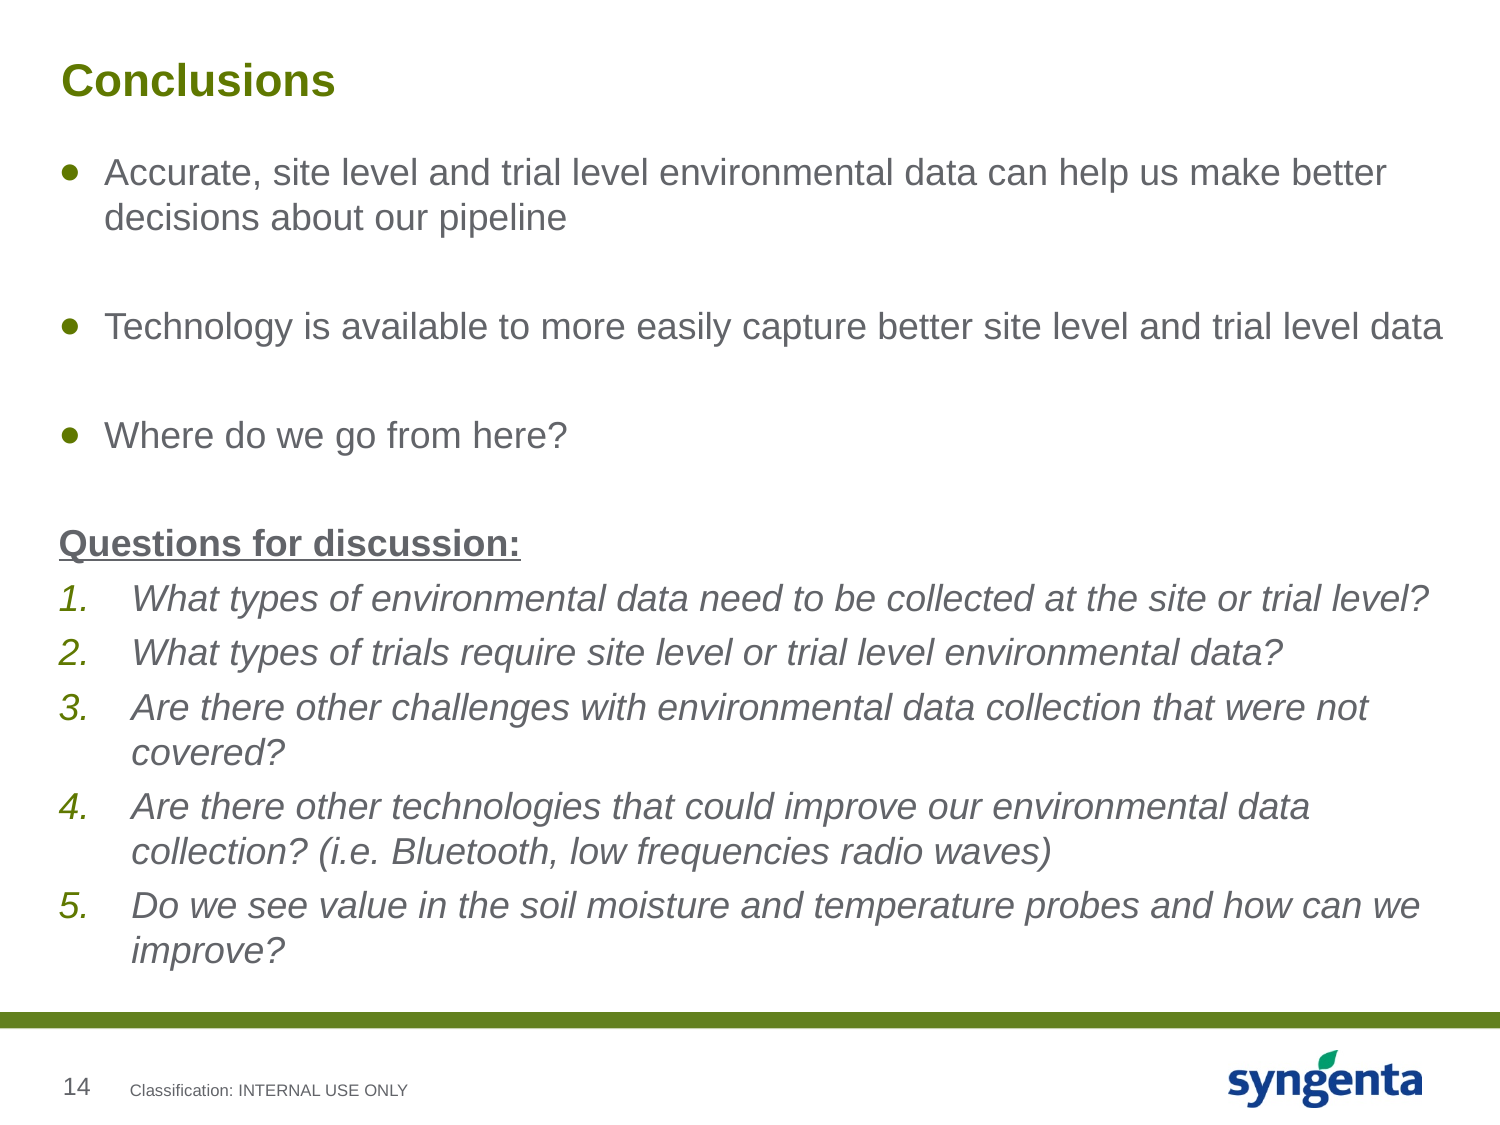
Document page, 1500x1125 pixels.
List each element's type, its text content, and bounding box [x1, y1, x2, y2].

footer Classification: INTERNAL USE ONLY [129, 1059, 1074, 1122]
list Accurate, site level and trial level environmental data can help us make better decisions about our pipeline Technology is available to more easily capture better site level and trial level data Where do we go from here? Questions for discussion: What types of environmental data need to be collected at the site or trial level? What types of trials require site level or trial level environmental data? Are there other challenges with environmental data collection that were not covered? Are there other technologies that could improve our environmental data collection? (i.e. Bluetooth, low frequencies radio waves) Do we see value in the soil moisture and temperature probes and how can we improve? [58, 147, 1447, 976]
picture [0, 1012, 1500, 1125]
title Conclusions [60, 14, 1449, 149]
